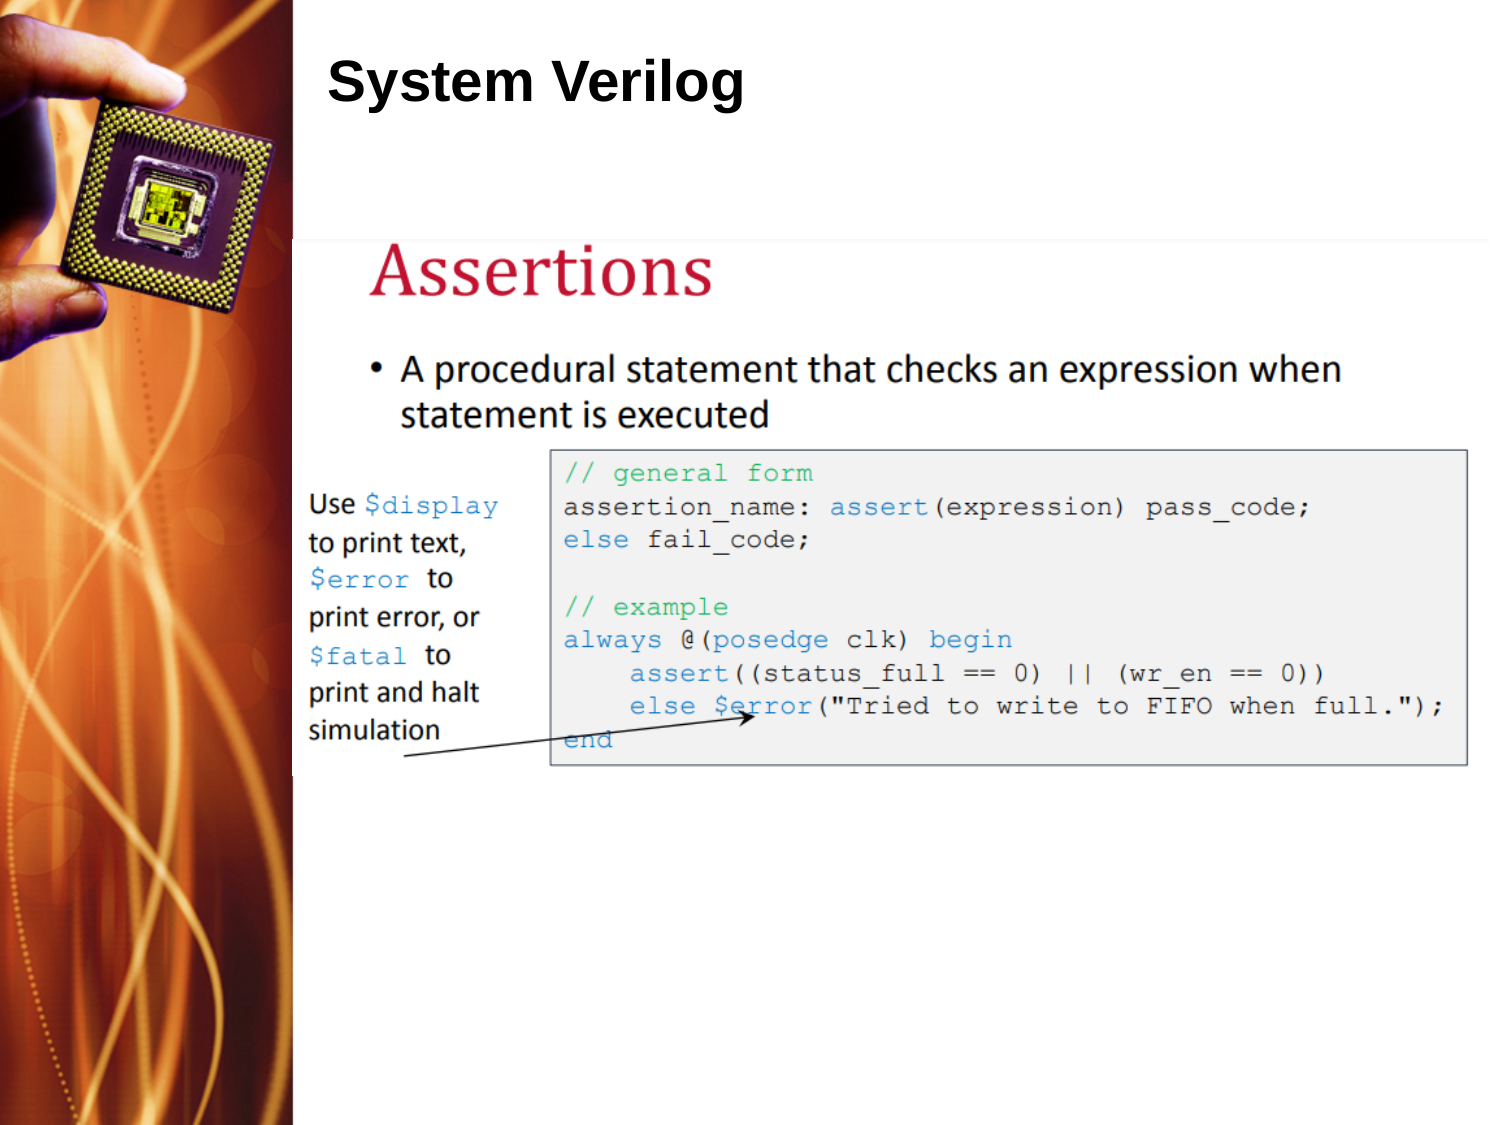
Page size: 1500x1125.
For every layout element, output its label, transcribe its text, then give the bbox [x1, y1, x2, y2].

text_box System Verilog [312, 19, 1471, 138]
picture [0, 0, 1500, 1125]
